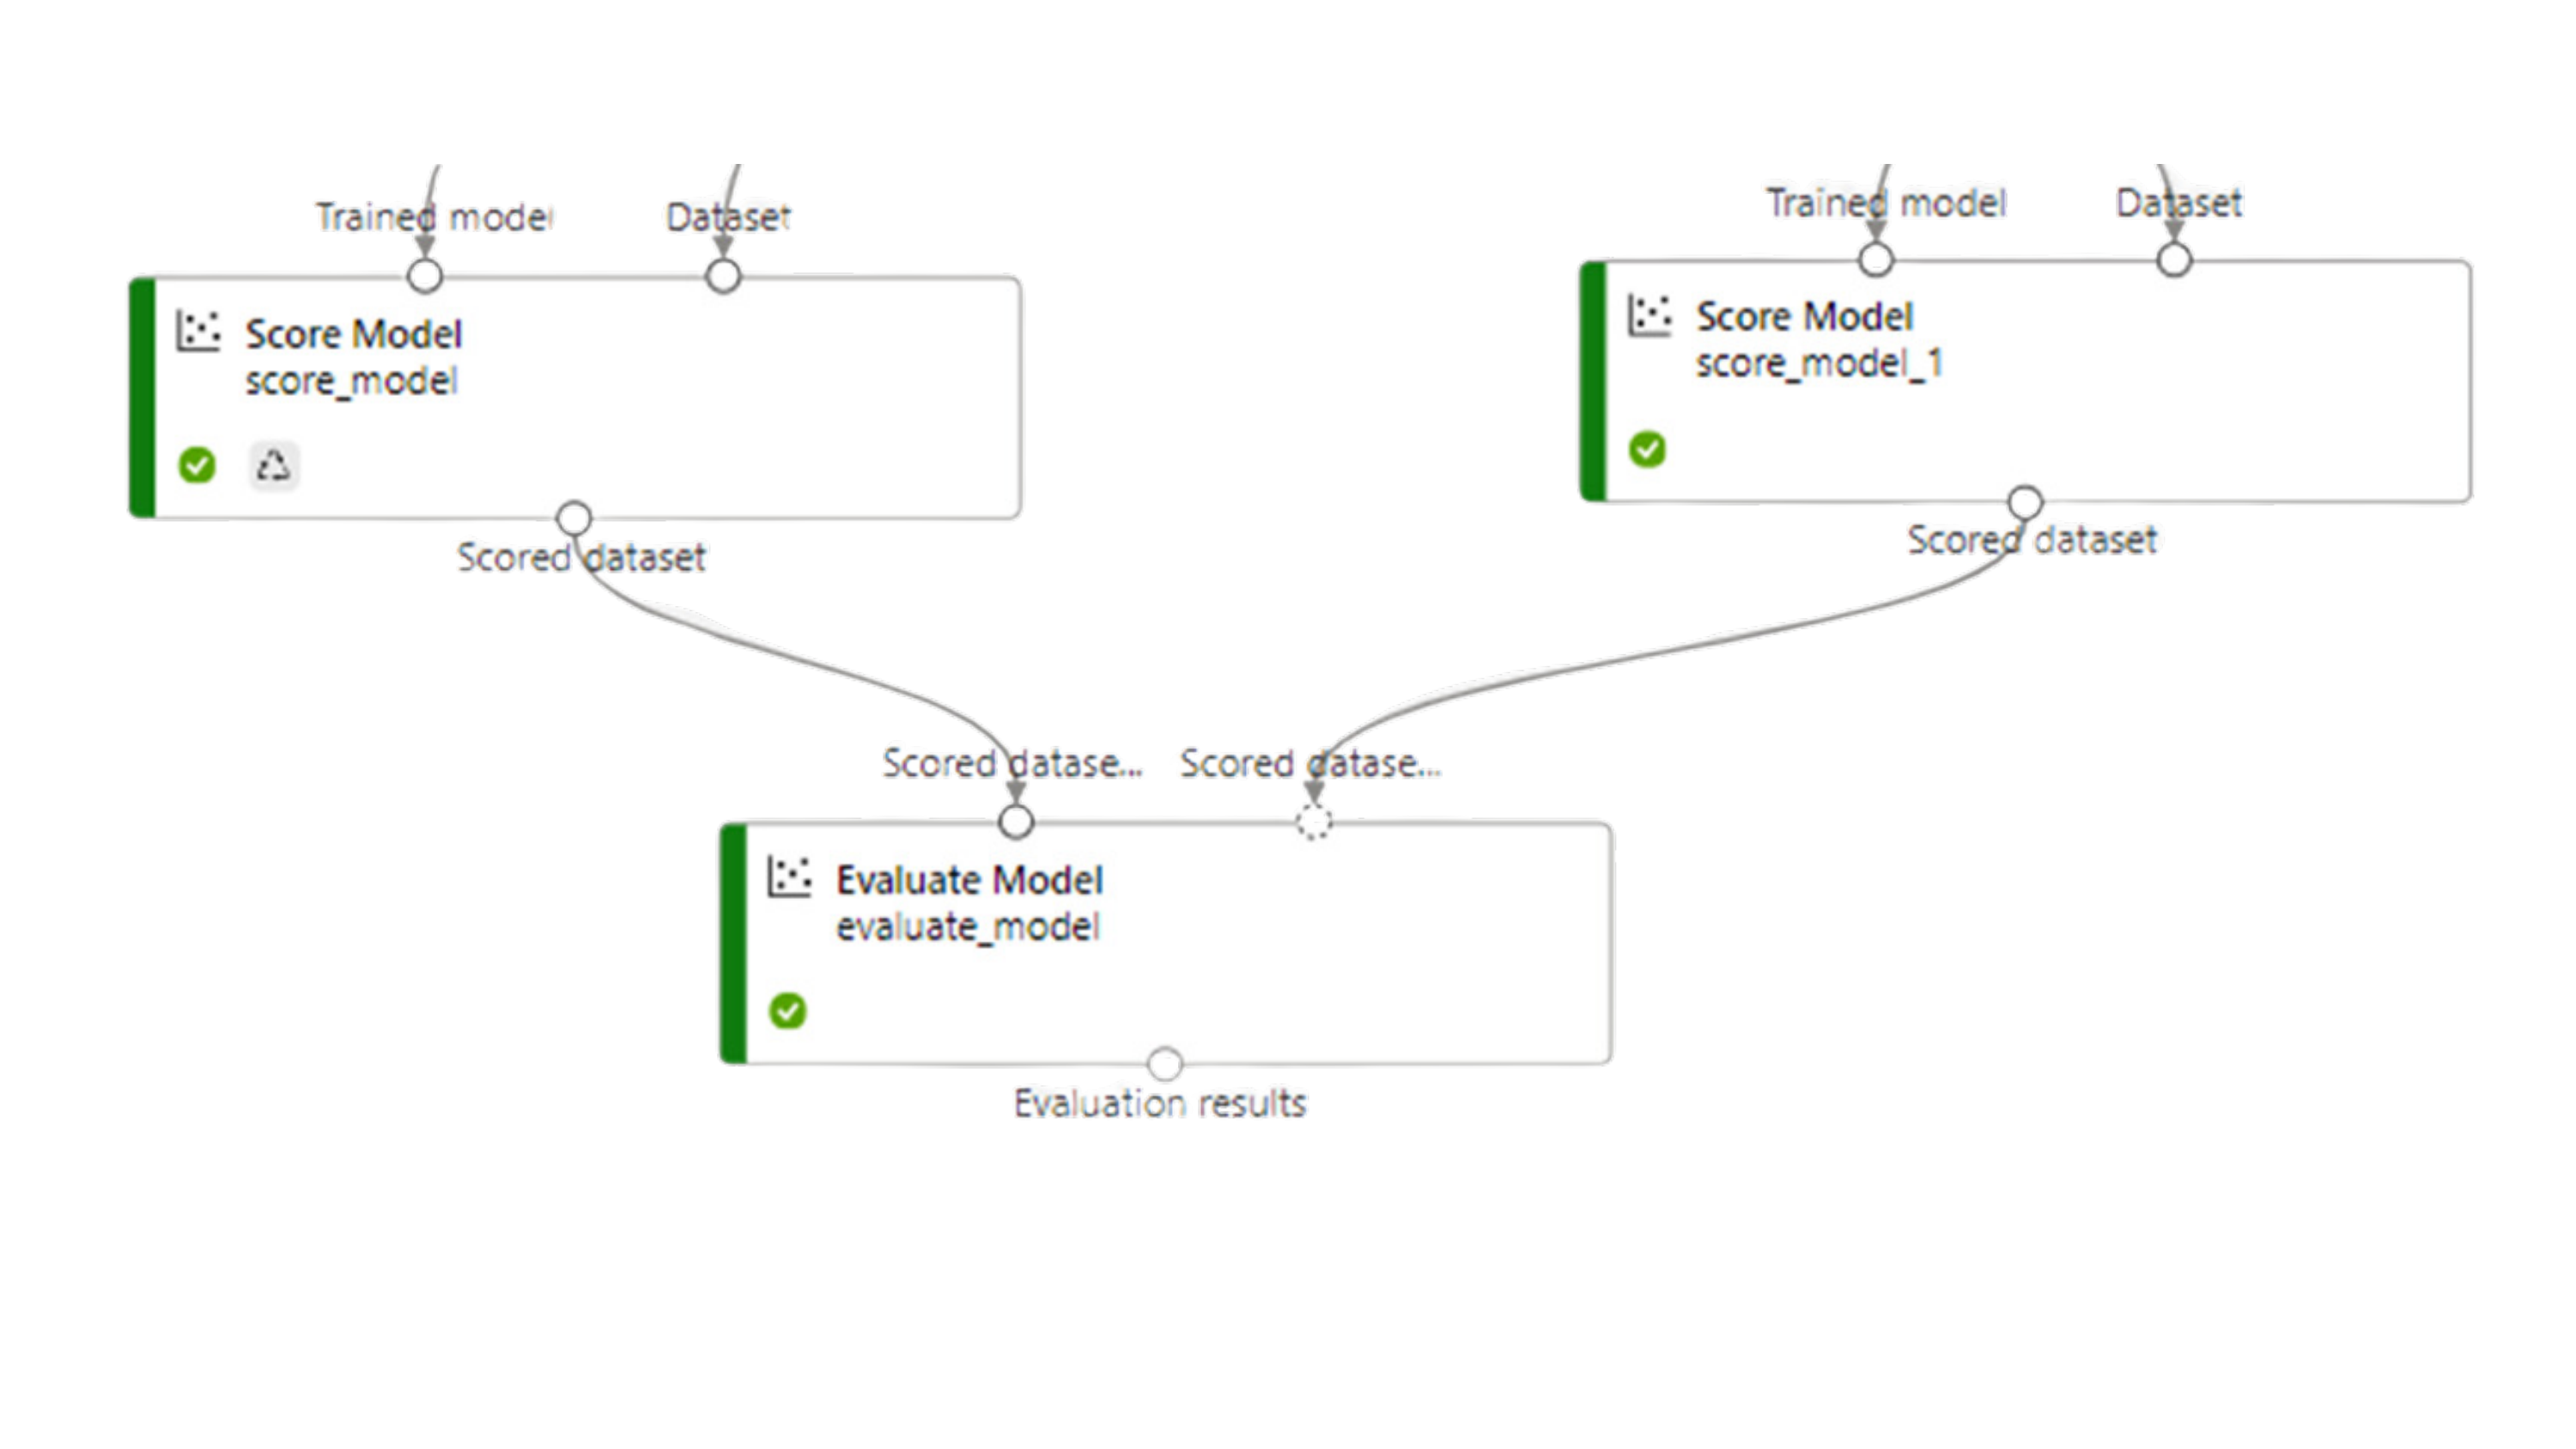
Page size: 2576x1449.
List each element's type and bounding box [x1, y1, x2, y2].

text_box [0, 164, 2576, 1284]
